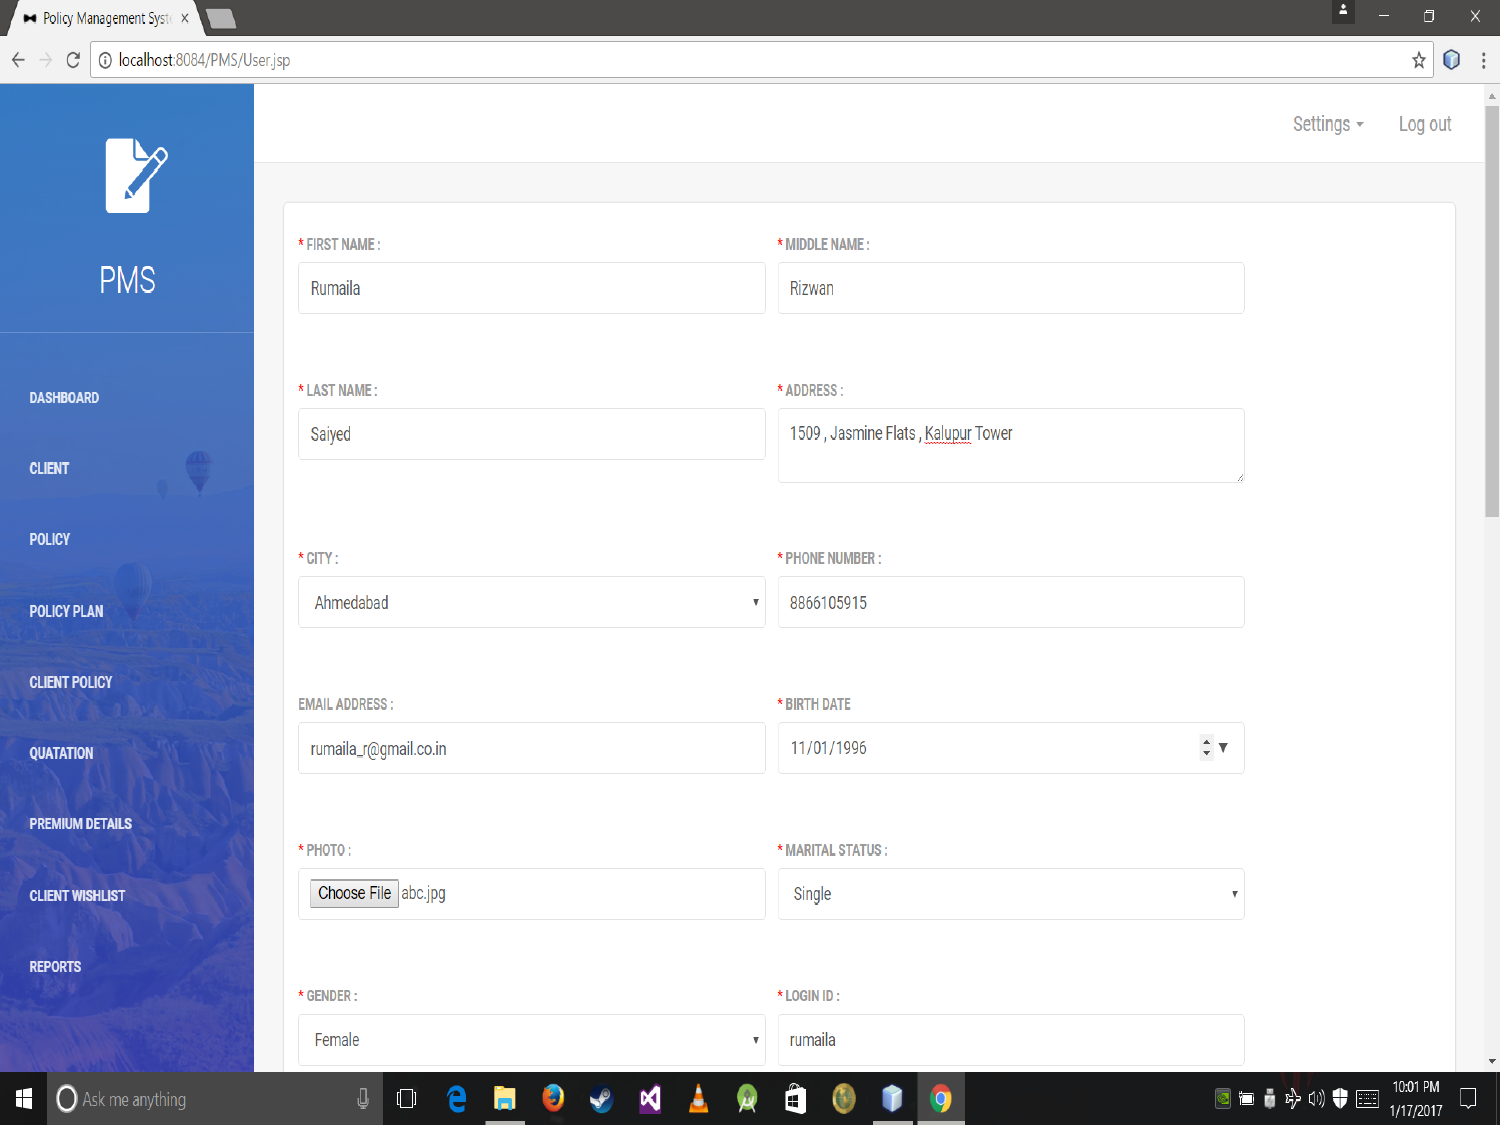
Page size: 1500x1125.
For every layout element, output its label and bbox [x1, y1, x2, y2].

list [0, 0, 1500, 1125]
